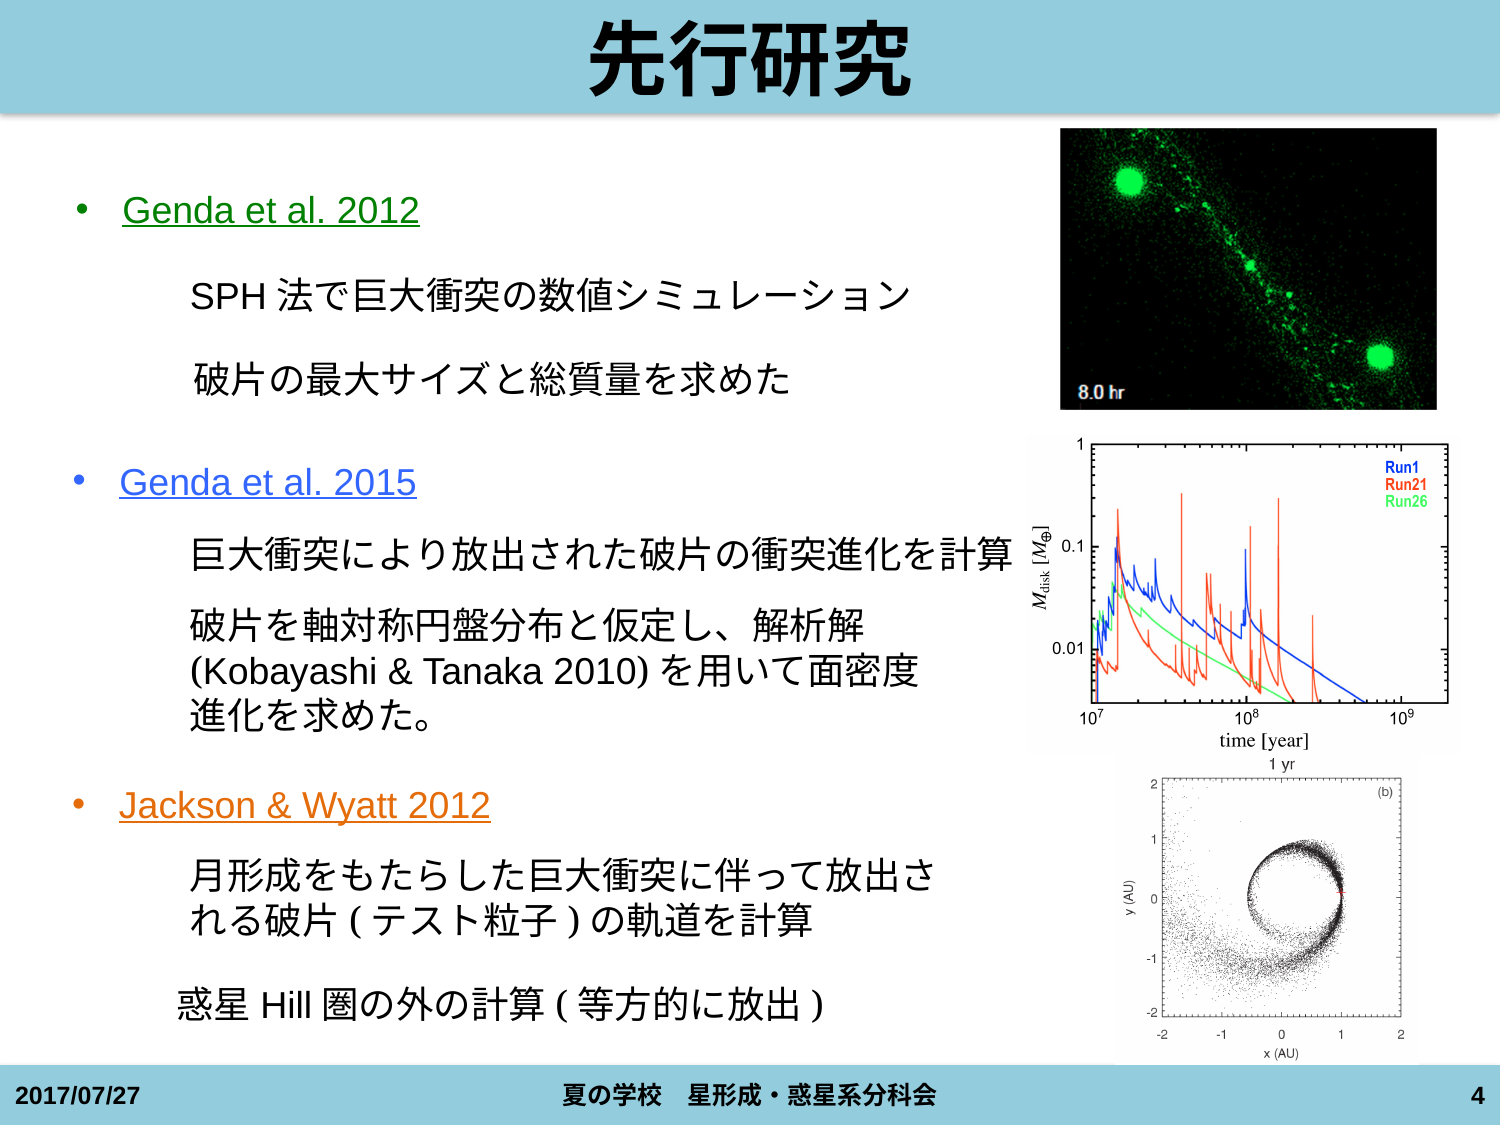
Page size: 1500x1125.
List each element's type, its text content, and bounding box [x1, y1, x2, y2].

text_box 巨大衝突により放出された破片の衝突進化を計算 [175, 523, 1020, 584]
text_box Genda et al. 2012 [60, 178, 436, 238]
picture [1060, 128, 1437, 410]
text_box 破片の最大サイズと総質量を求めた [178, 348, 808, 409]
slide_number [0, 1065, 350, 1125]
text_box 月形成をもたらした巨大衝突に伴って放出される破片(テスト粒子)の軌道を計算 [175, 844, 960, 950]
text_box 破片を軸対称円盤分布と仮定し、解析解(Kobayashi & Tanaka 2010)を用いて面密度進化を求めた。 [175, 594, 958, 745]
title 先行研究 [0, 0, 1500, 114]
text_box SPH法で巨大衝突の数値シミュレーション [175, 265, 927, 325]
footer 夏の学校 星形成・惑星系分科会 [512, 1065, 988, 1125]
text_box 惑星Hill圏の外の計算(等方的に放出) [161, 973, 839, 1034]
text_box Jackson & Wyatt 2012 [57, 773, 507, 834]
picture [1025, 434, 1461, 1066]
slide_number 4 [1149, 1065, 1500, 1125]
text_box Genda et al. 2015 [57, 450, 432, 510]
